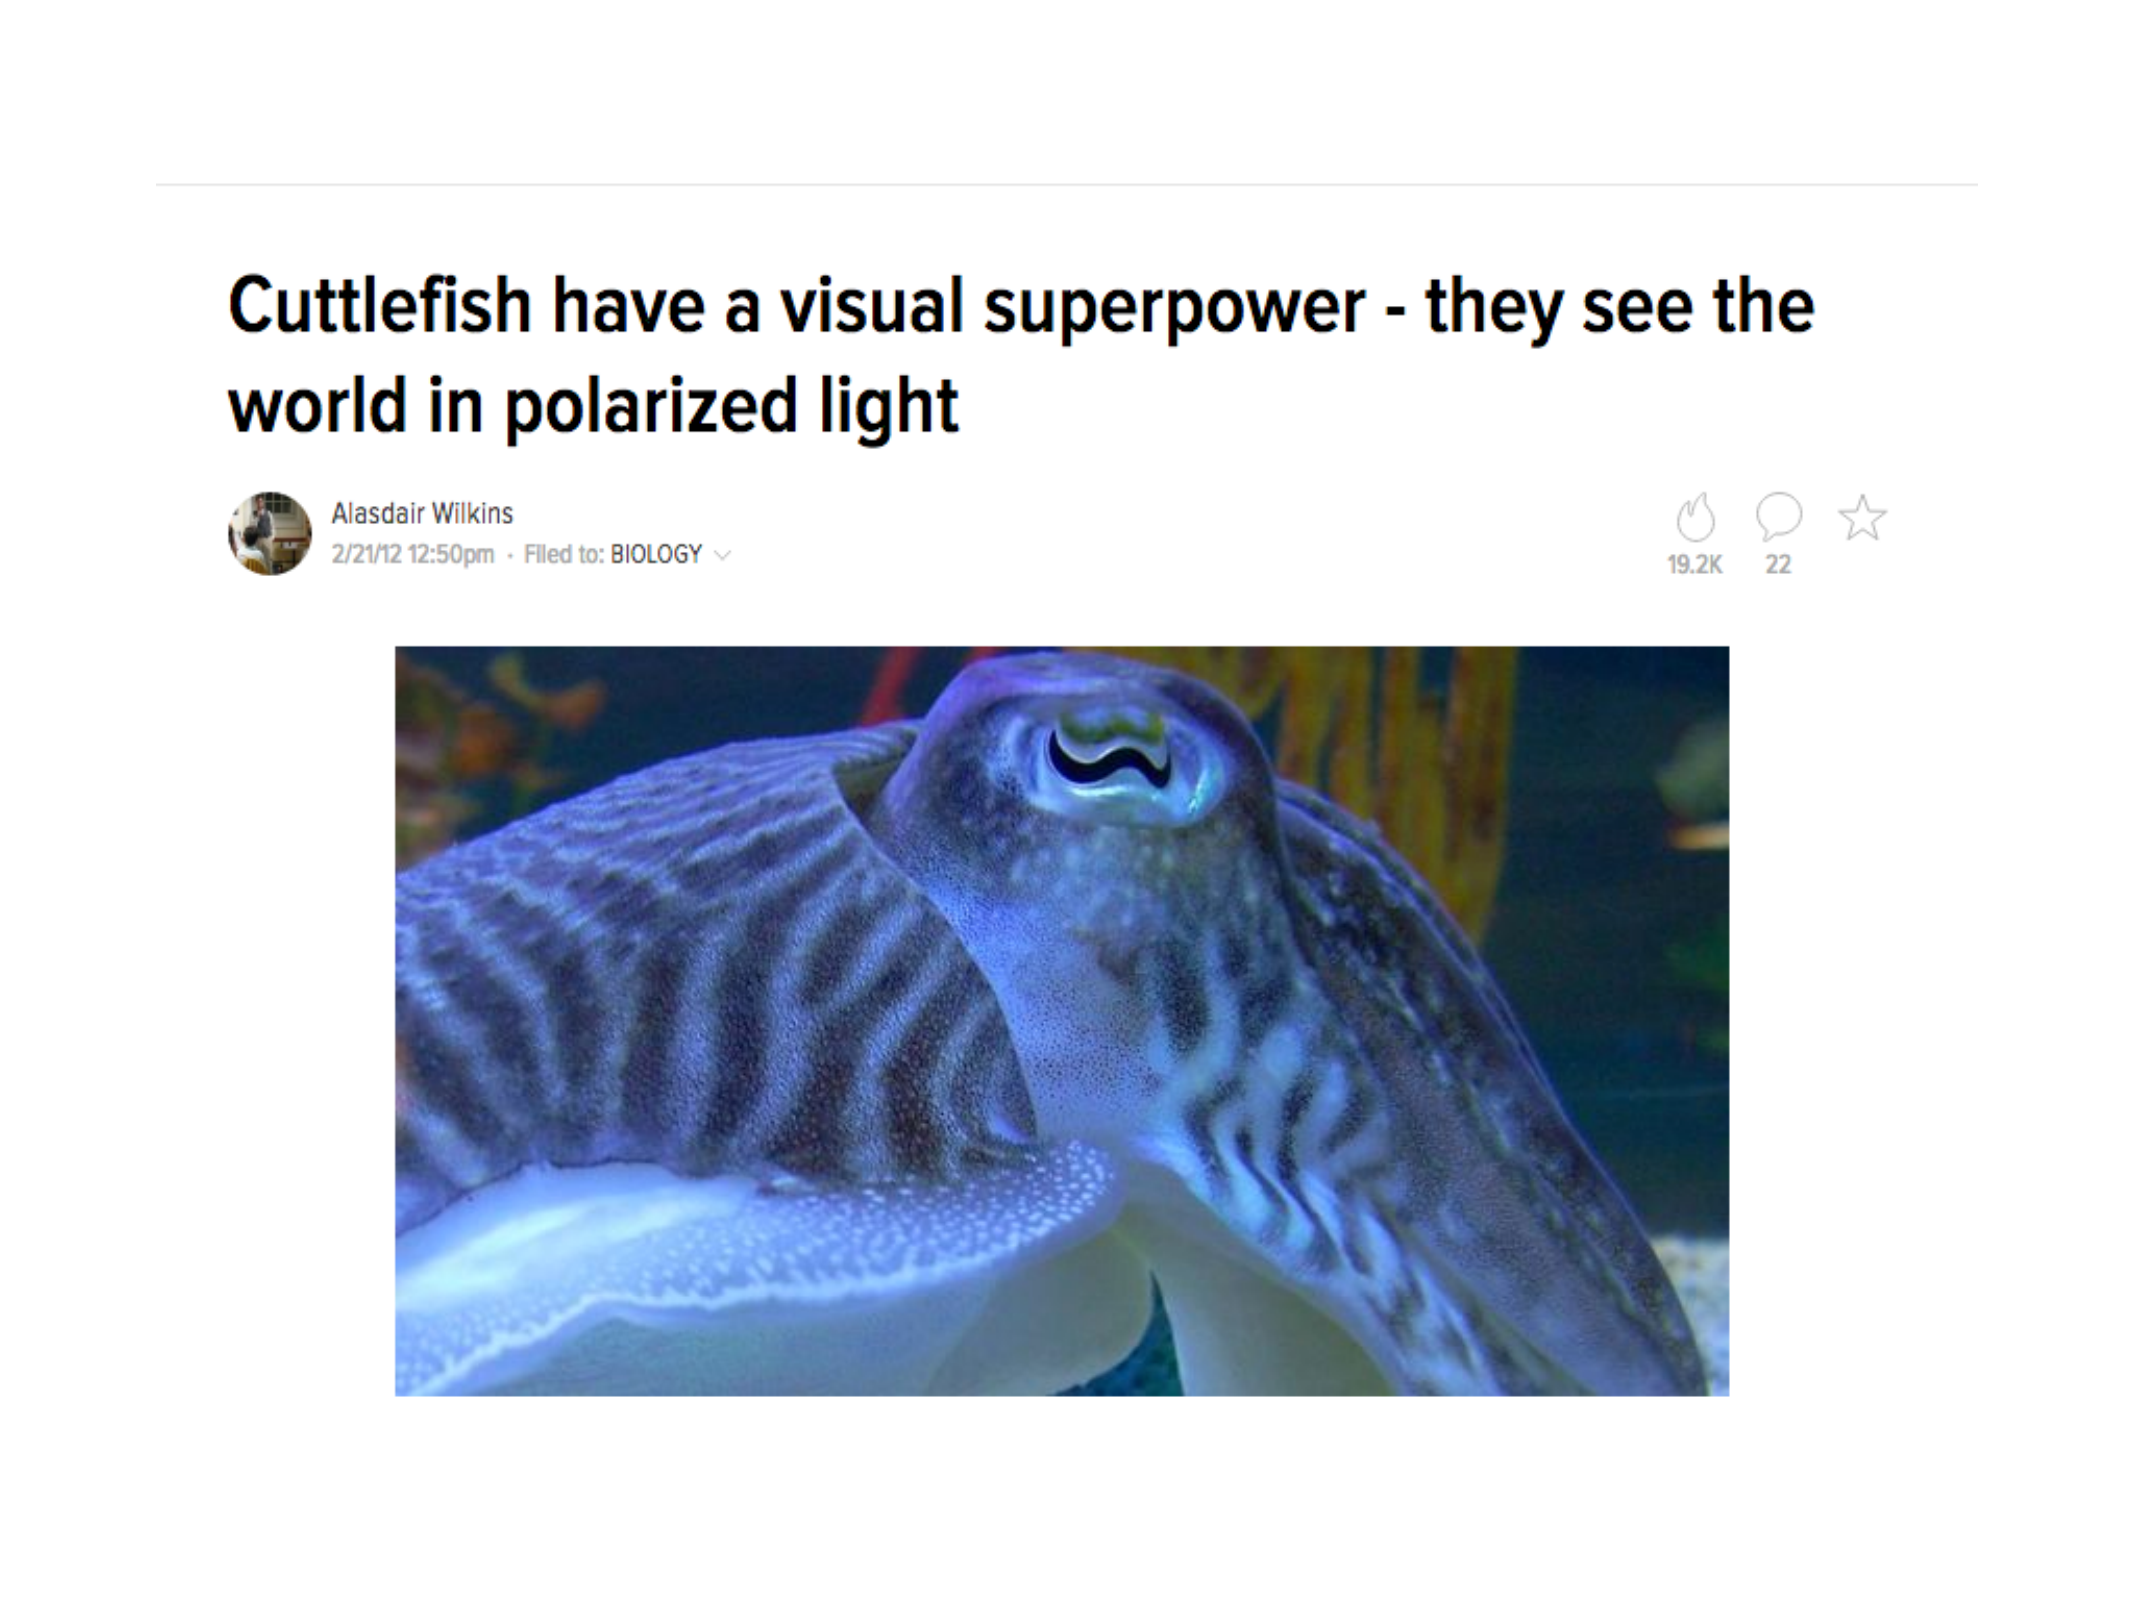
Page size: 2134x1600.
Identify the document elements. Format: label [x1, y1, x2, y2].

picture [155, 177, 1978, 1423]
